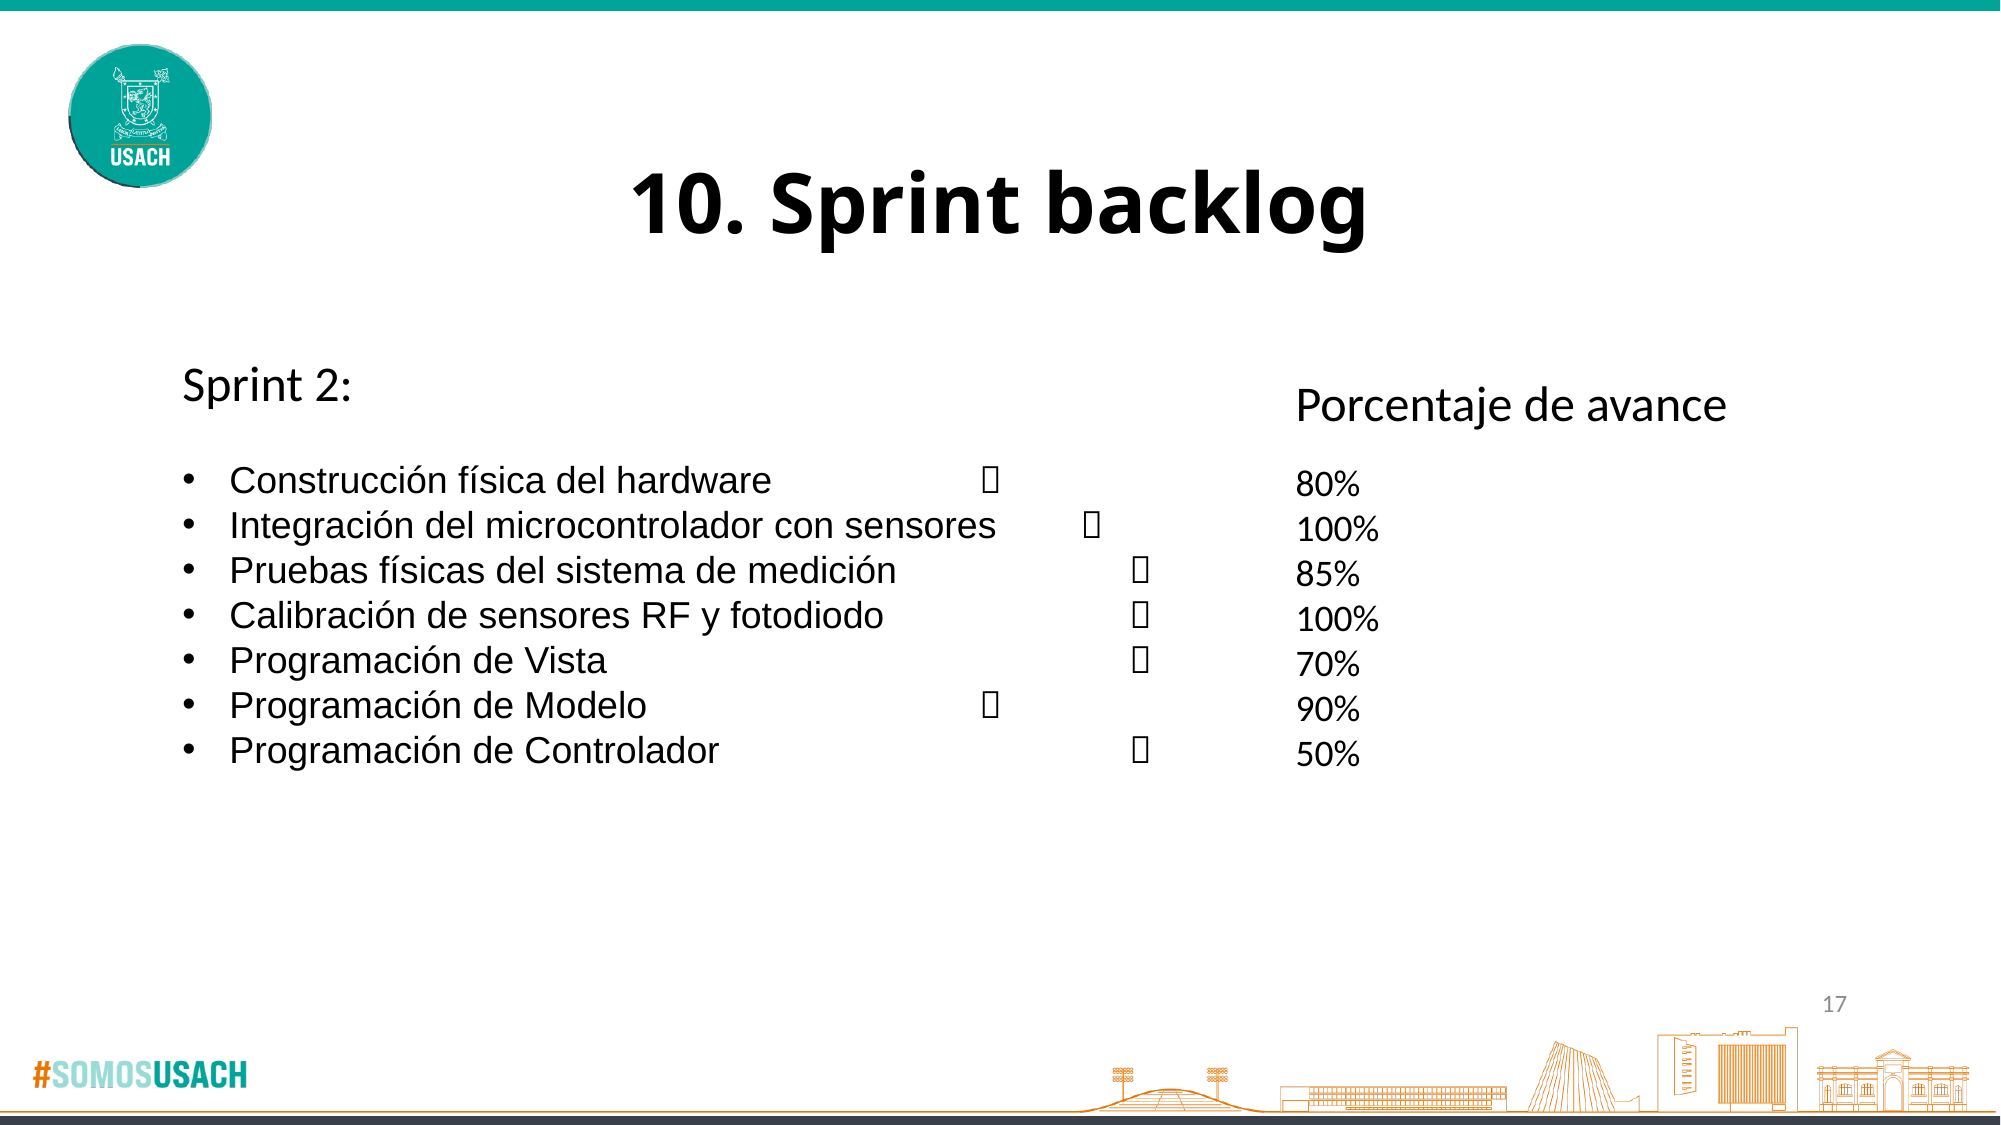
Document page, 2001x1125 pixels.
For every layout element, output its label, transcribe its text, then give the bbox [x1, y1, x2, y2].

title 10. Sprint backlog [249, 126, 1750, 259]
text_box Porcentaje de avance [1280, 363, 1810, 439]
slide_number 17 [1412, 972, 1863, 1033]
text_box Sprint 2: Construcción física del hardware  Integración del microcontrolador con sensores  Pruebas físicas del sistema de medición  Calibración de sensores RF y fotodiodo  Programación de Vista  Programación de Modelo  Programación de Controlador  [167, 343, 1393, 924]
text_box 80% 100% 85% 100% 70% 90% 50% [1280, 451, 1792, 781]
